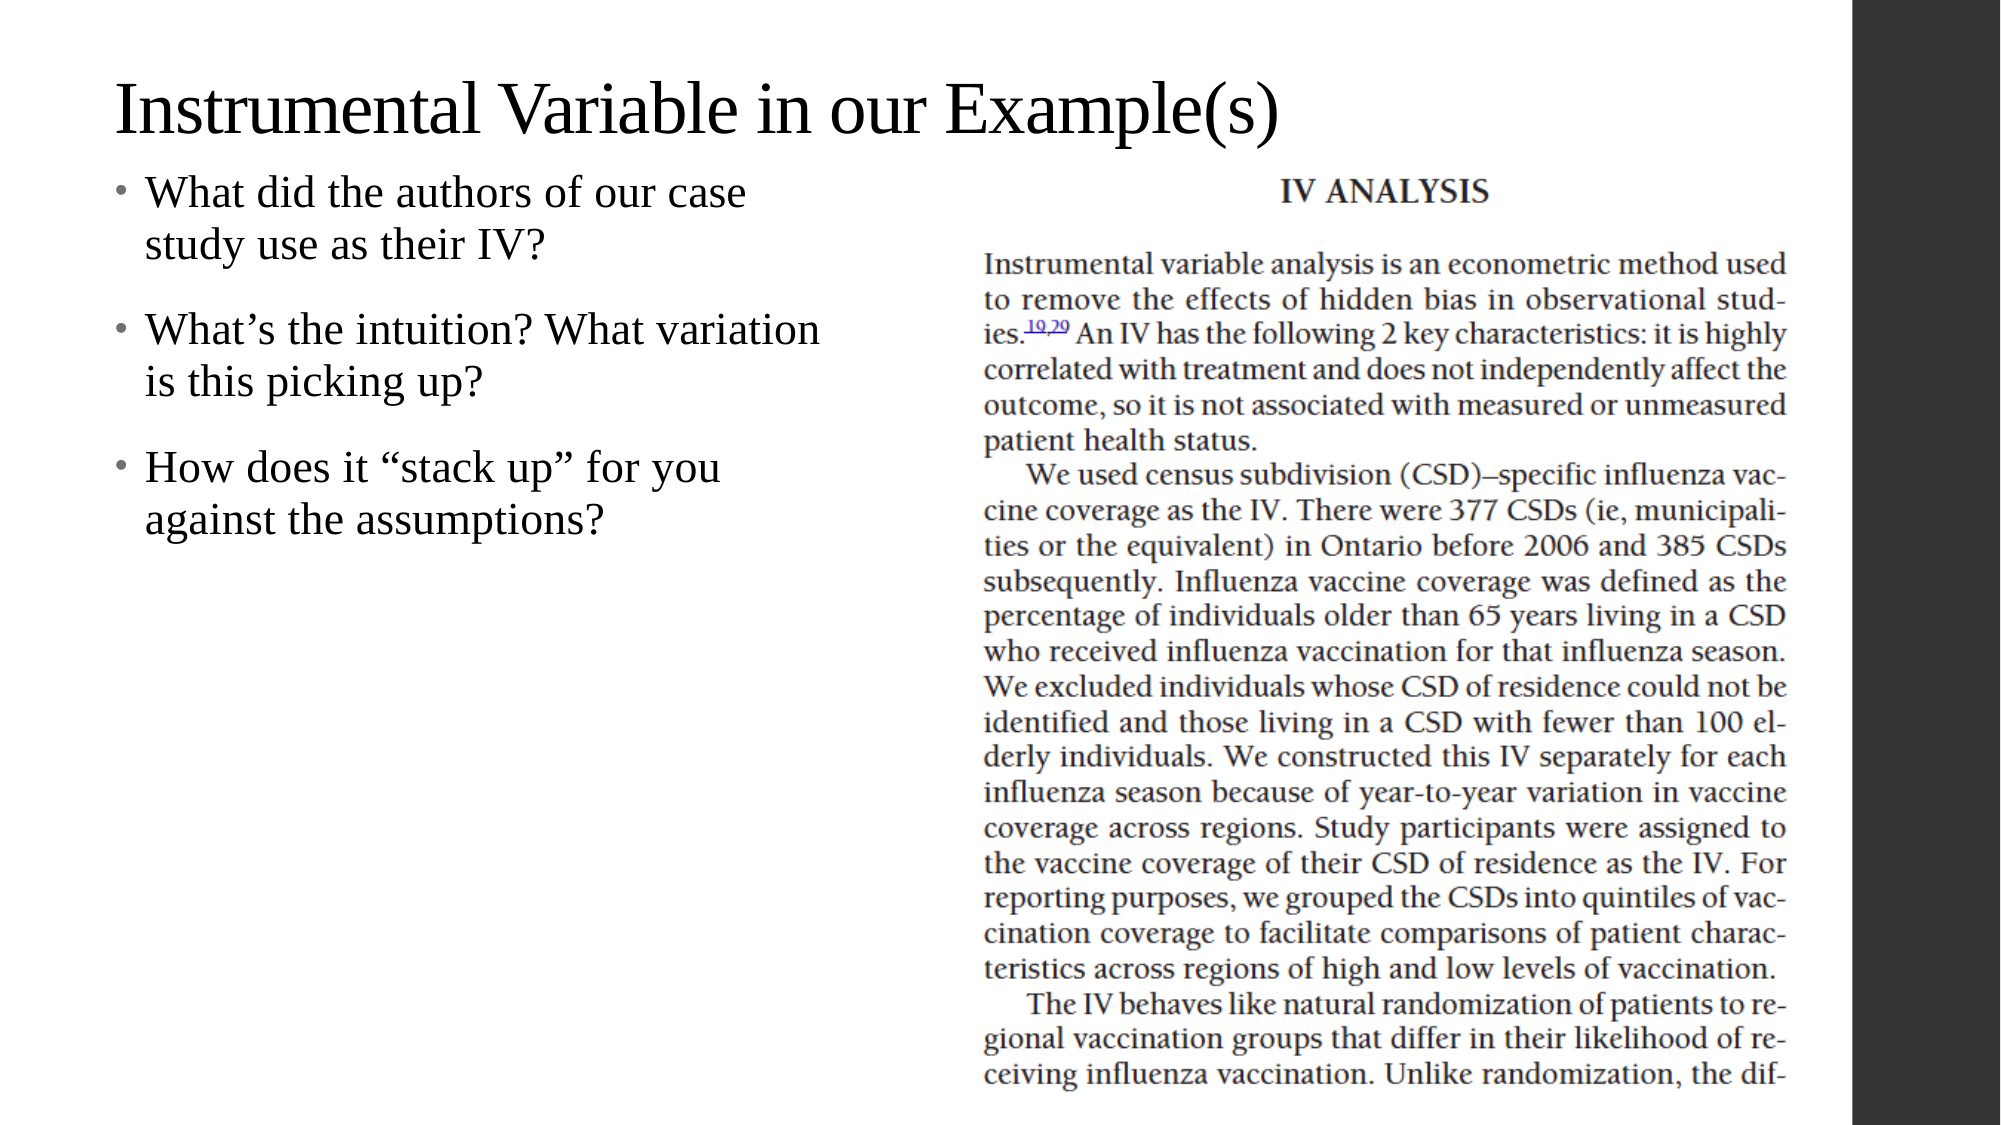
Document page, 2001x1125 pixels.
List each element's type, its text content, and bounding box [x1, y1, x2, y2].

picture [955, 157, 1813, 1097]
title Instrumental Variable in our Example(s) [99, 55, 1813, 158]
list What did the authors of our case study use as their IV? What’s the intuition? What variation is this picking up? How does it “stack up” for you against the assumptions? [99, 157, 863, 1014]
